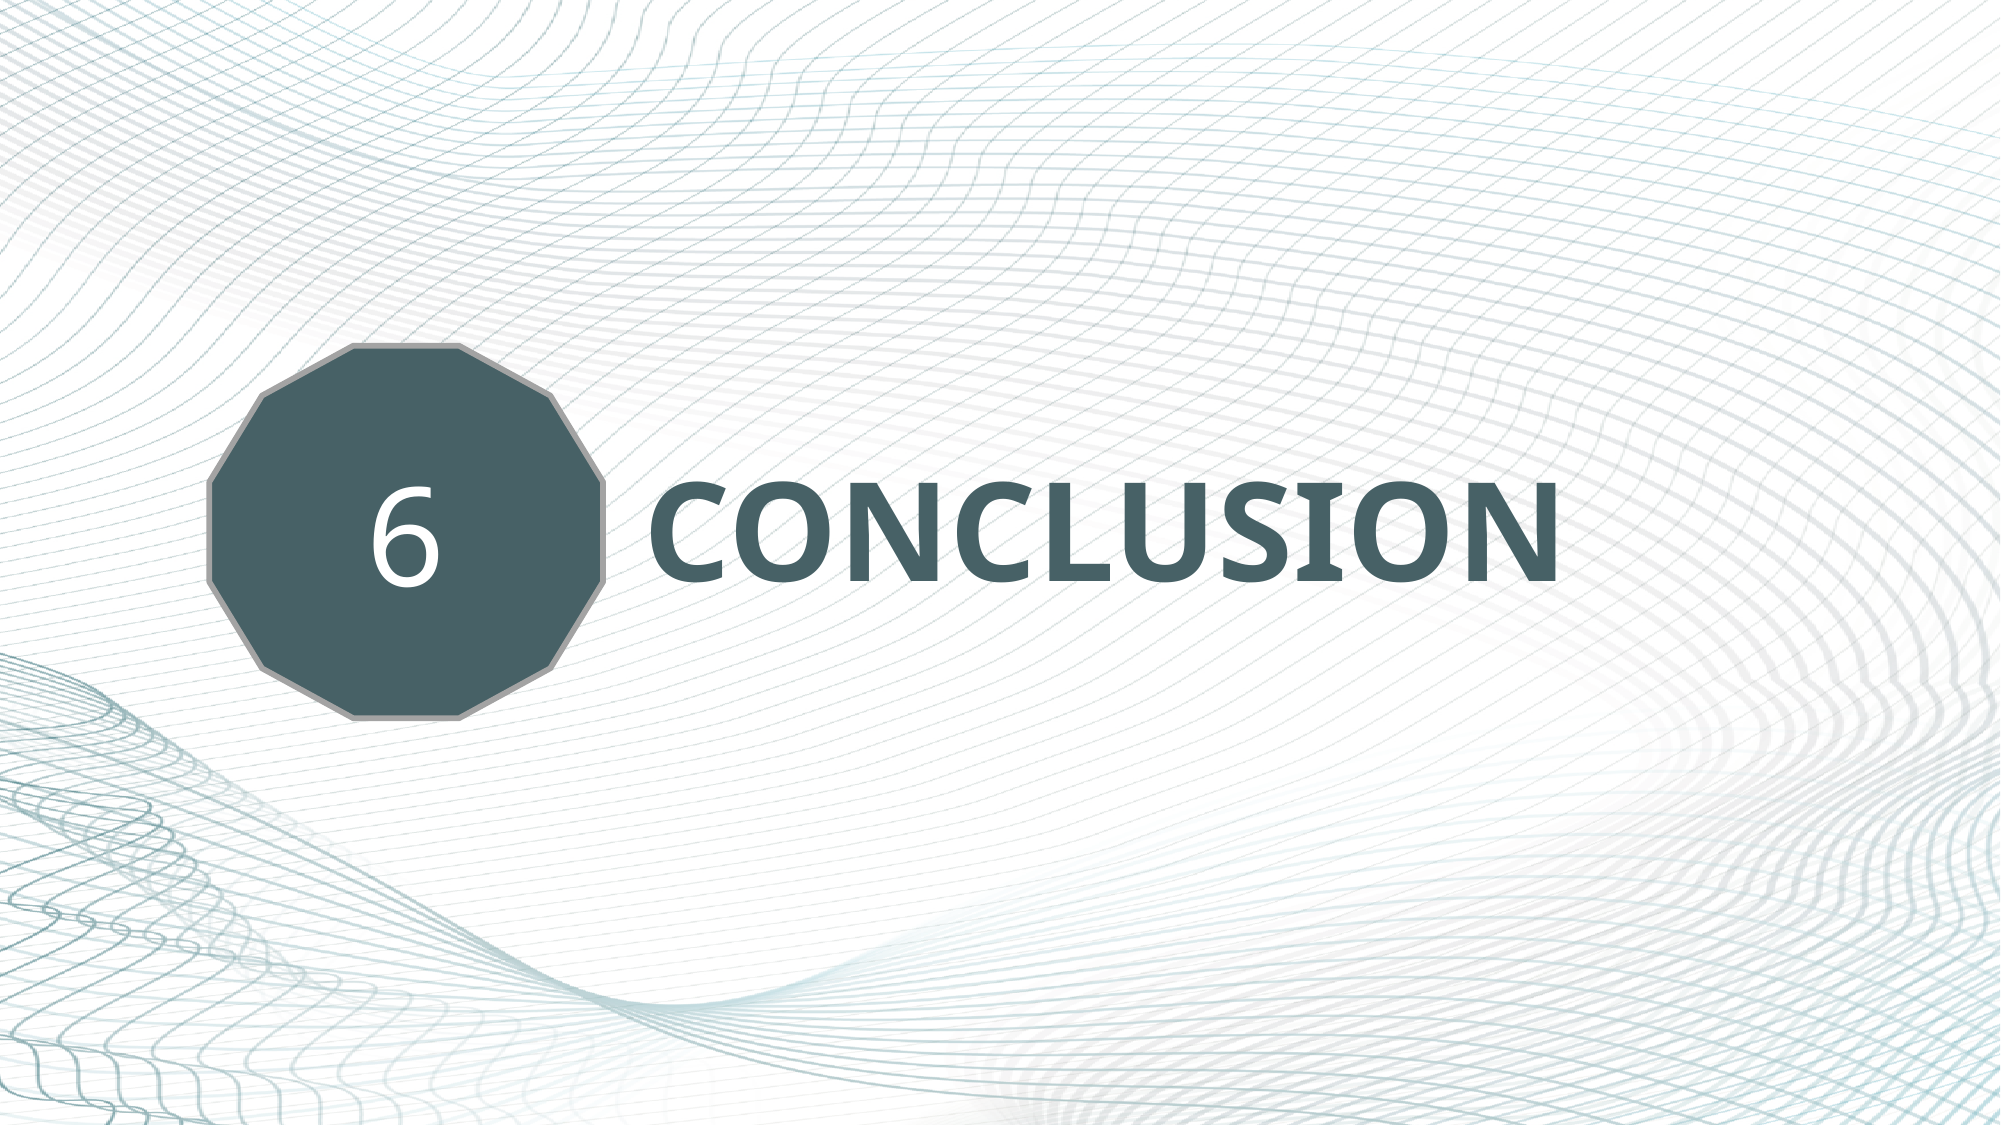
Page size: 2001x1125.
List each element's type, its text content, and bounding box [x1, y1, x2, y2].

text_box 6 [206, 342, 606, 722]
picture [0, 0, 2001, 1125]
title CONCLUSION [628, 457, 2000, 593]
